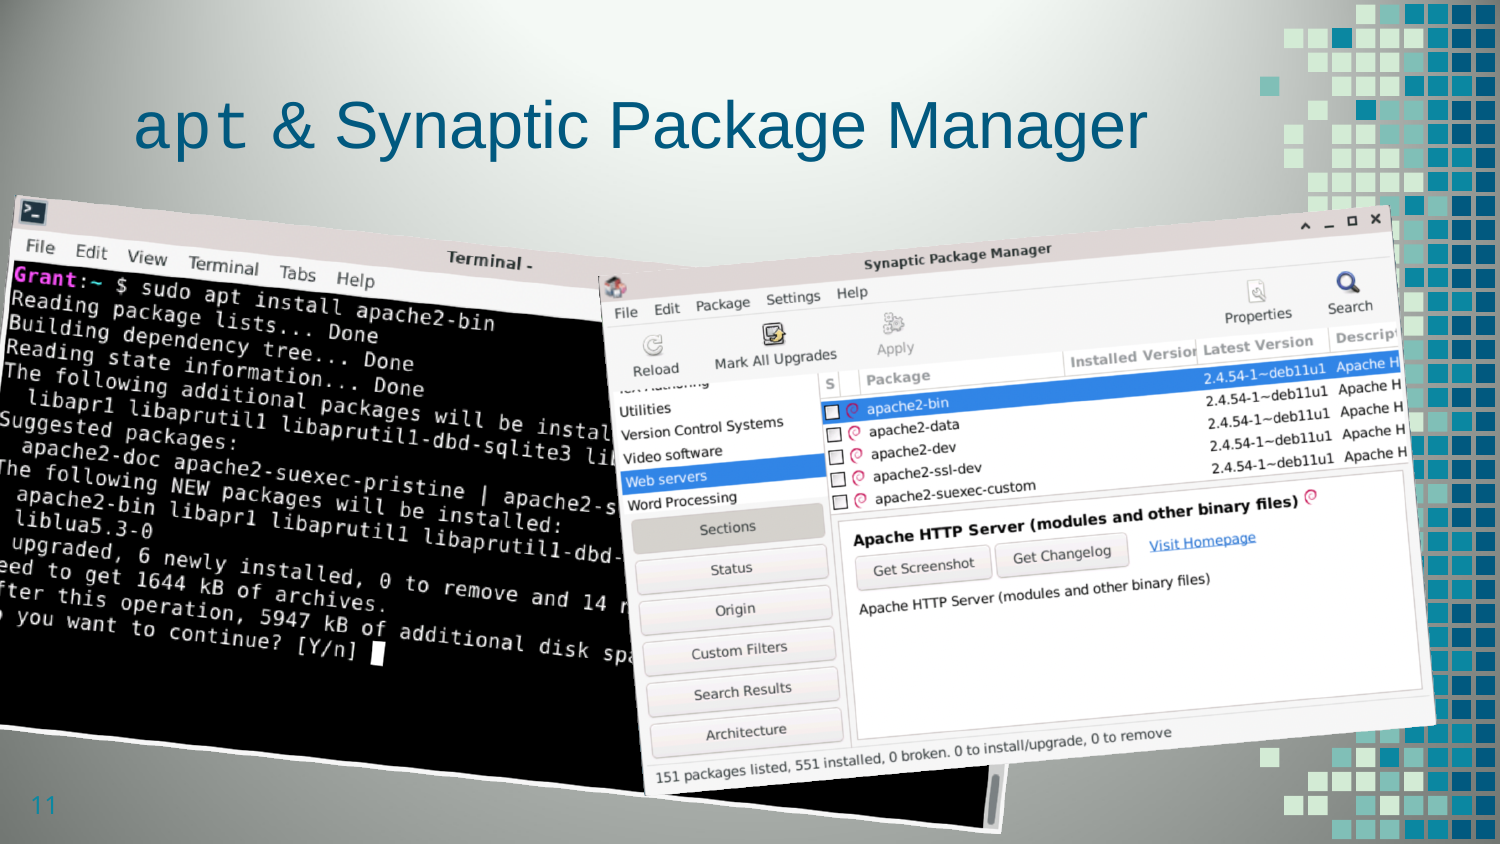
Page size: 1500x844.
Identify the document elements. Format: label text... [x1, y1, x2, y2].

picture [0, 0, 1500, 844]
slide_number 11 [15, 788, 105, 839]
title apt & Synaptic Package Manager [117, 35, 1227, 177]
